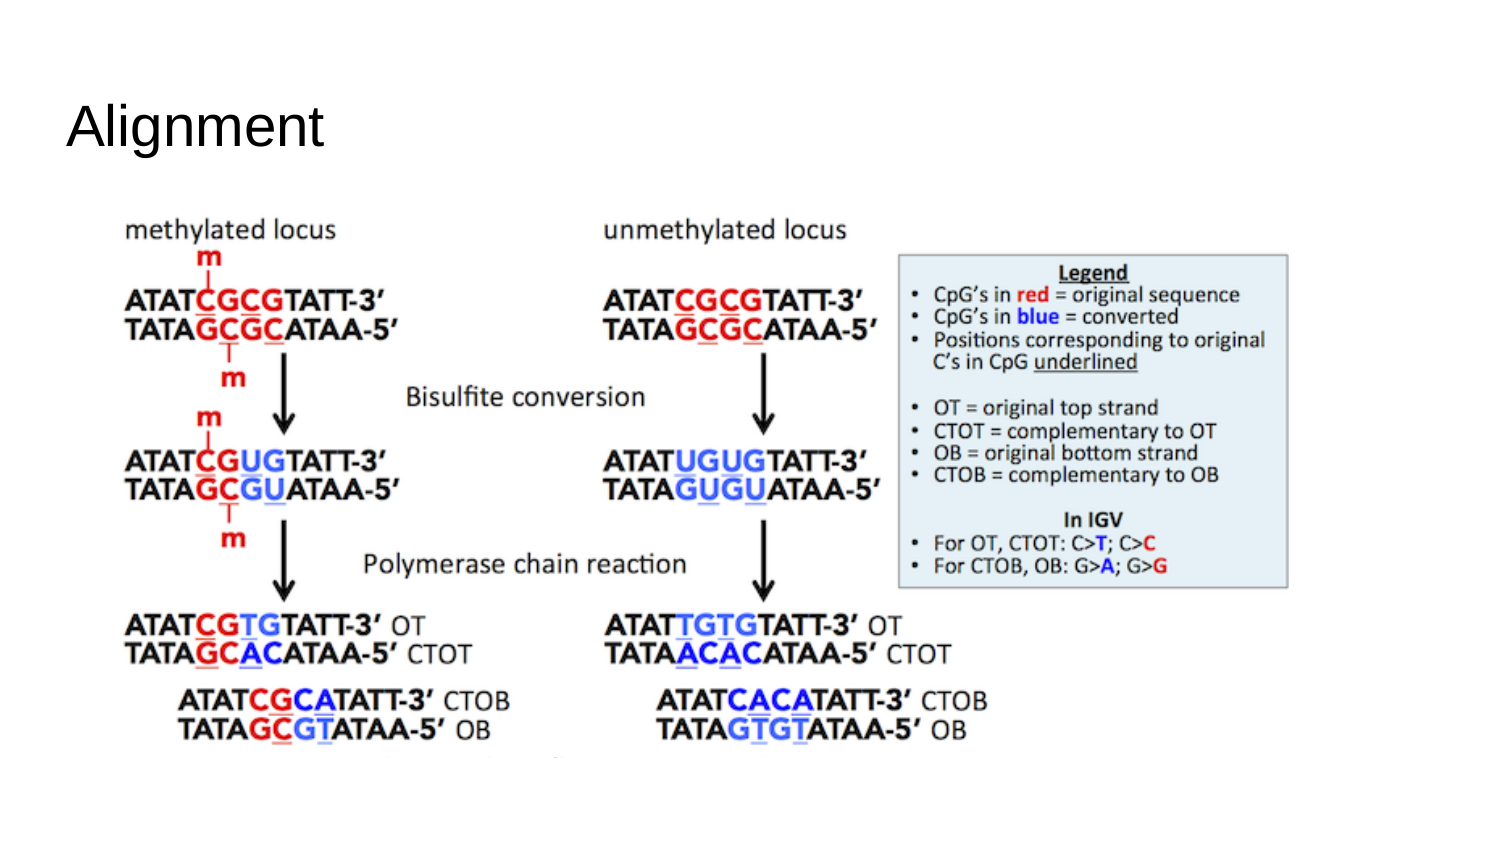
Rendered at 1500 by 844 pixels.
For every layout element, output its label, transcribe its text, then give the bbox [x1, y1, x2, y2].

title Alignment [51, 72, 1449, 167]
picture [111, 202, 1289, 758]
